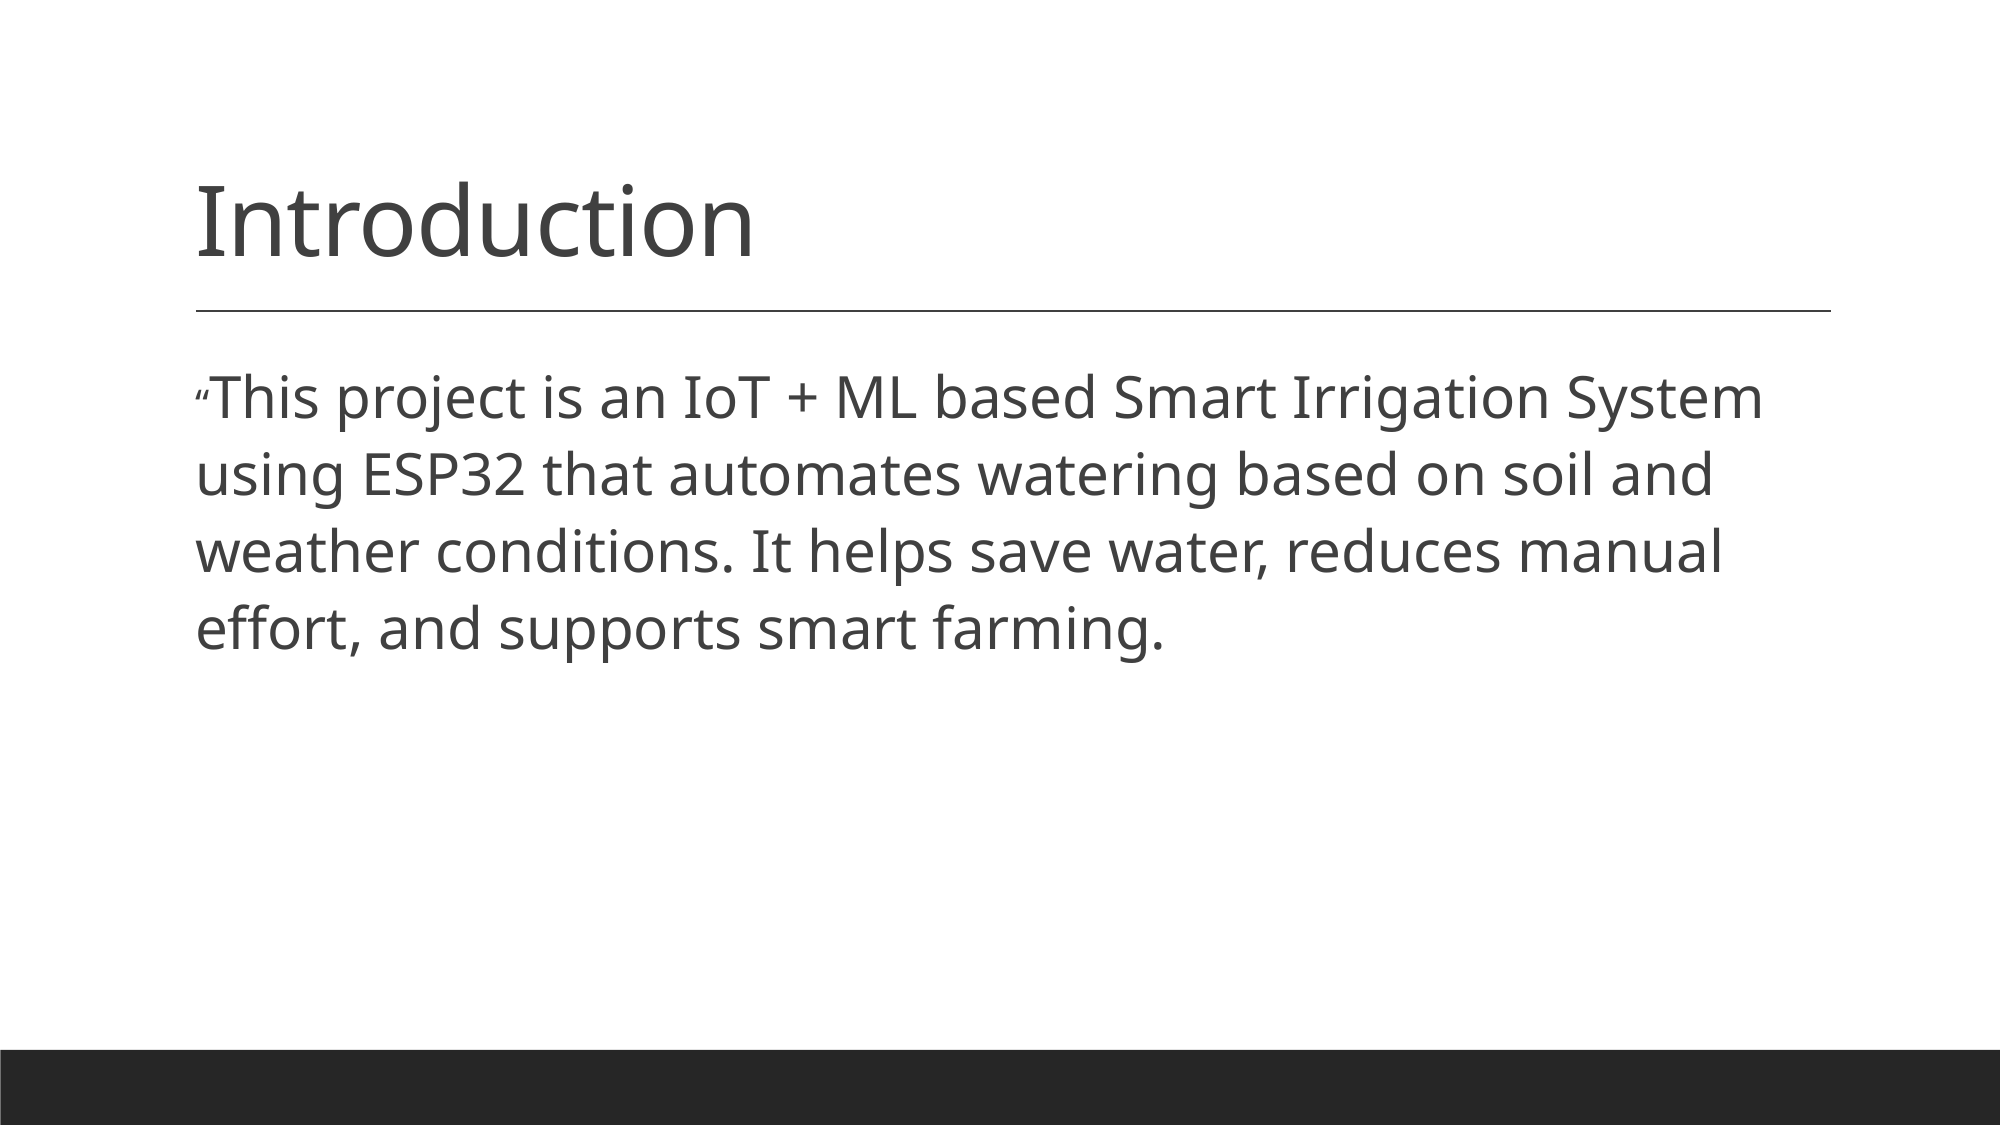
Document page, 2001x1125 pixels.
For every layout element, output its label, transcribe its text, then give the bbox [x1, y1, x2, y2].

list “This project is an IoT + ML based Smart Irrigation System using ESP32 that automates watering based on soil and weather conditions. It helps save water, reduces manual effort, and supports smart farming. [180, 345, 1830, 963]
title Introduction [180, 47, 1830, 285]
